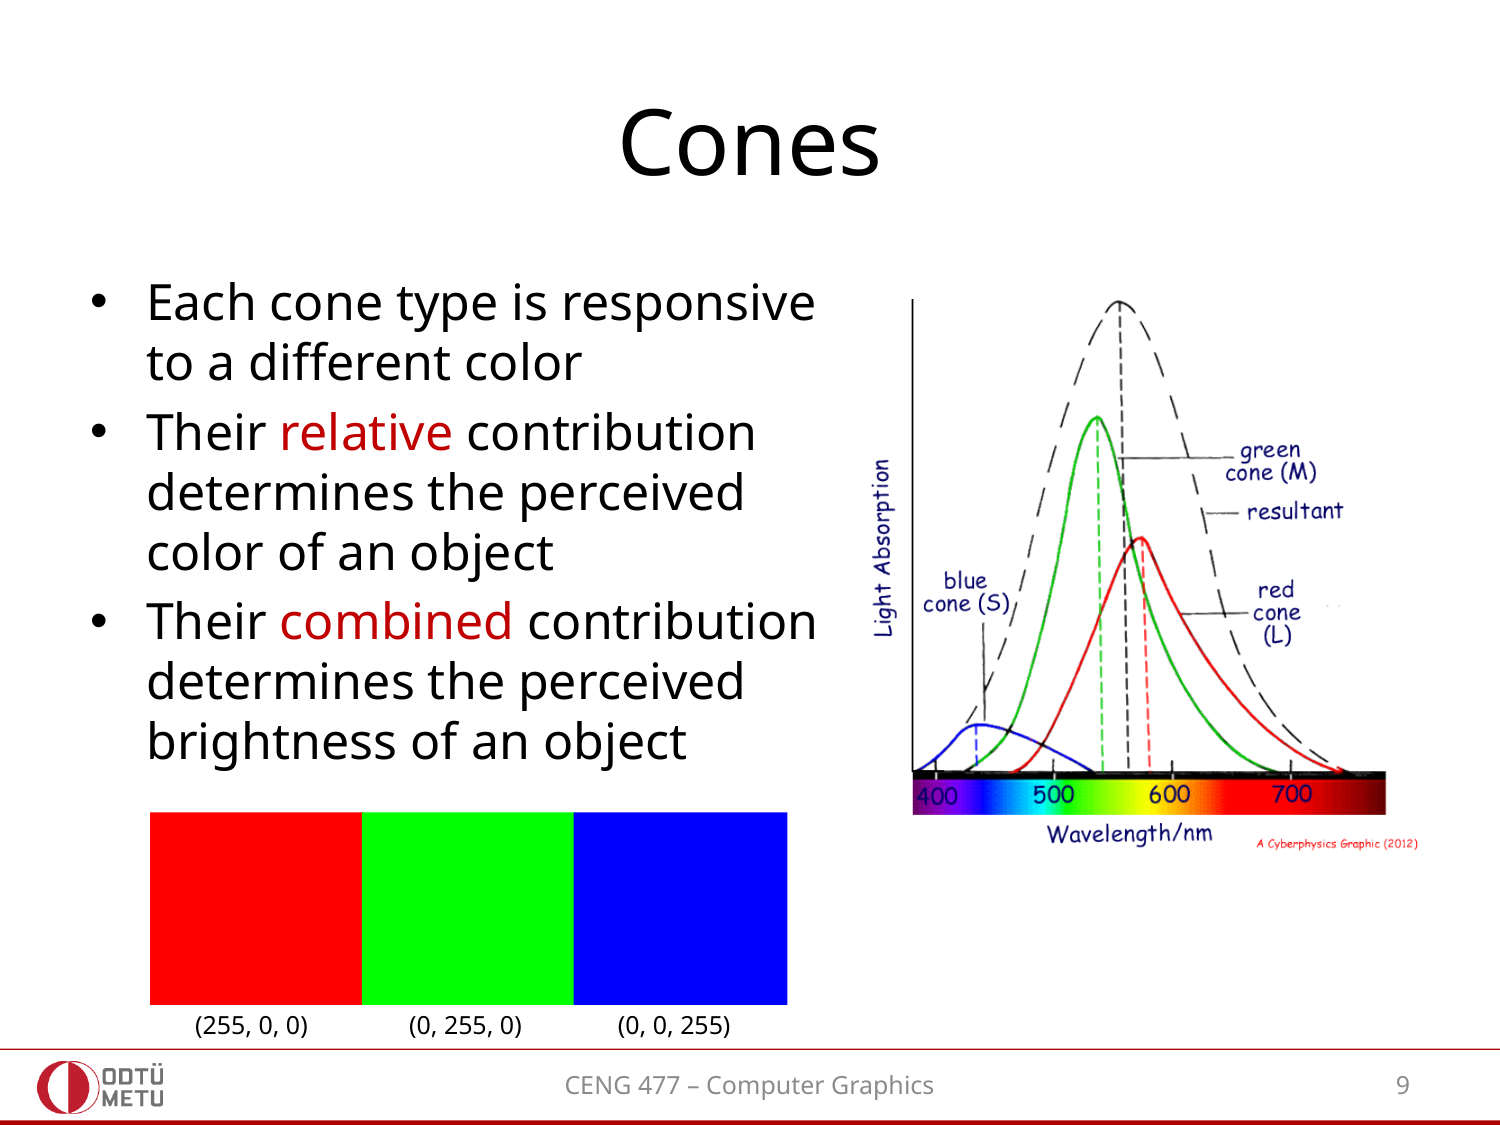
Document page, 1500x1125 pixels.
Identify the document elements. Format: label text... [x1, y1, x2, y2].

text_box [571, 810, 790, 1007]
text_box [148, 810, 360, 1007]
slide_number 9 [1074, 1056, 1425, 1117]
text_box (0, 0, 255) [603, 1001, 746, 1047]
picture [871, 299, 1426, 861]
footer CENG 477 – Computer Graphics [512, 1056, 988, 1117]
text_box [360, 810, 571, 1007]
title Cones [75, 45, 1425, 233]
text_box (0, 255, 0) [394, 1001, 537, 1047]
picture [37, 1061, 163, 1114]
list Each cone type is responsive to a different color Their relative contribution determines the perceived color of an object Their combined contribution determines the perceived brightness of an object [75, 262, 863, 1005]
text_box (255, 0, 0) [180, 1001, 323, 1047]
